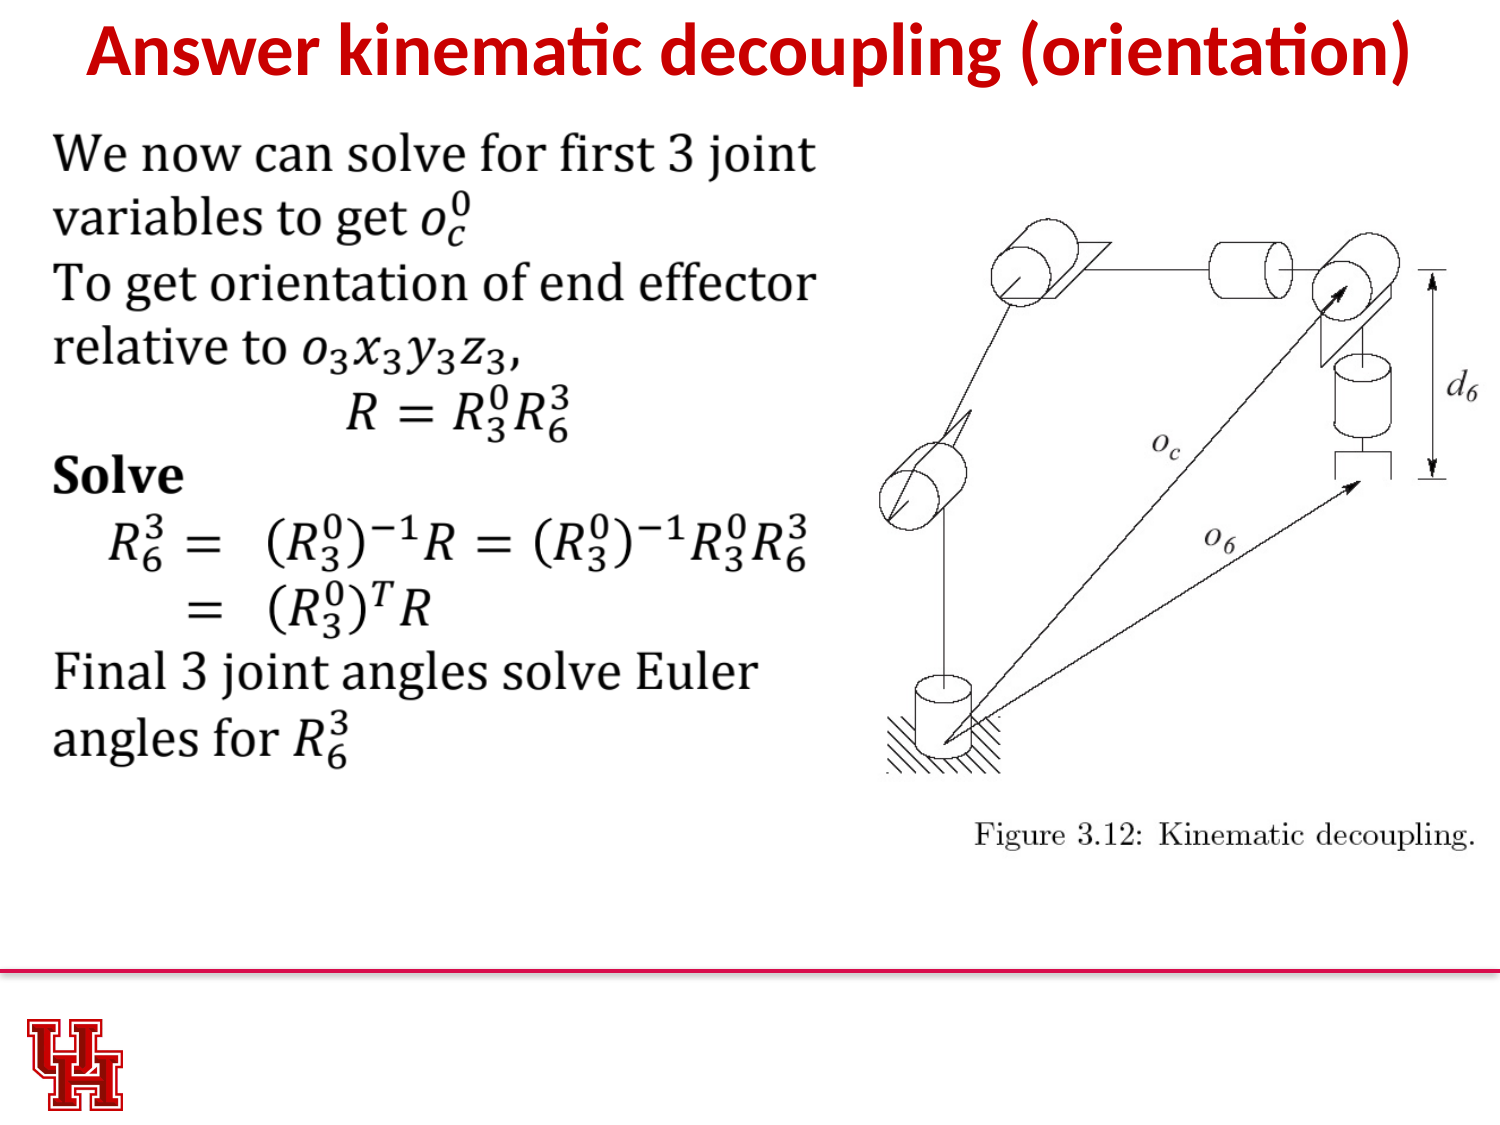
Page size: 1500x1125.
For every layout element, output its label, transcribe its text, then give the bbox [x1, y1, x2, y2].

picture [859, 210, 1500, 864]
title Answer kinematic decoupling (orientation) [0, 0, 1500, 121]
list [52, 120, 865, 831]
picture [27, 1019, 123, 1111]
